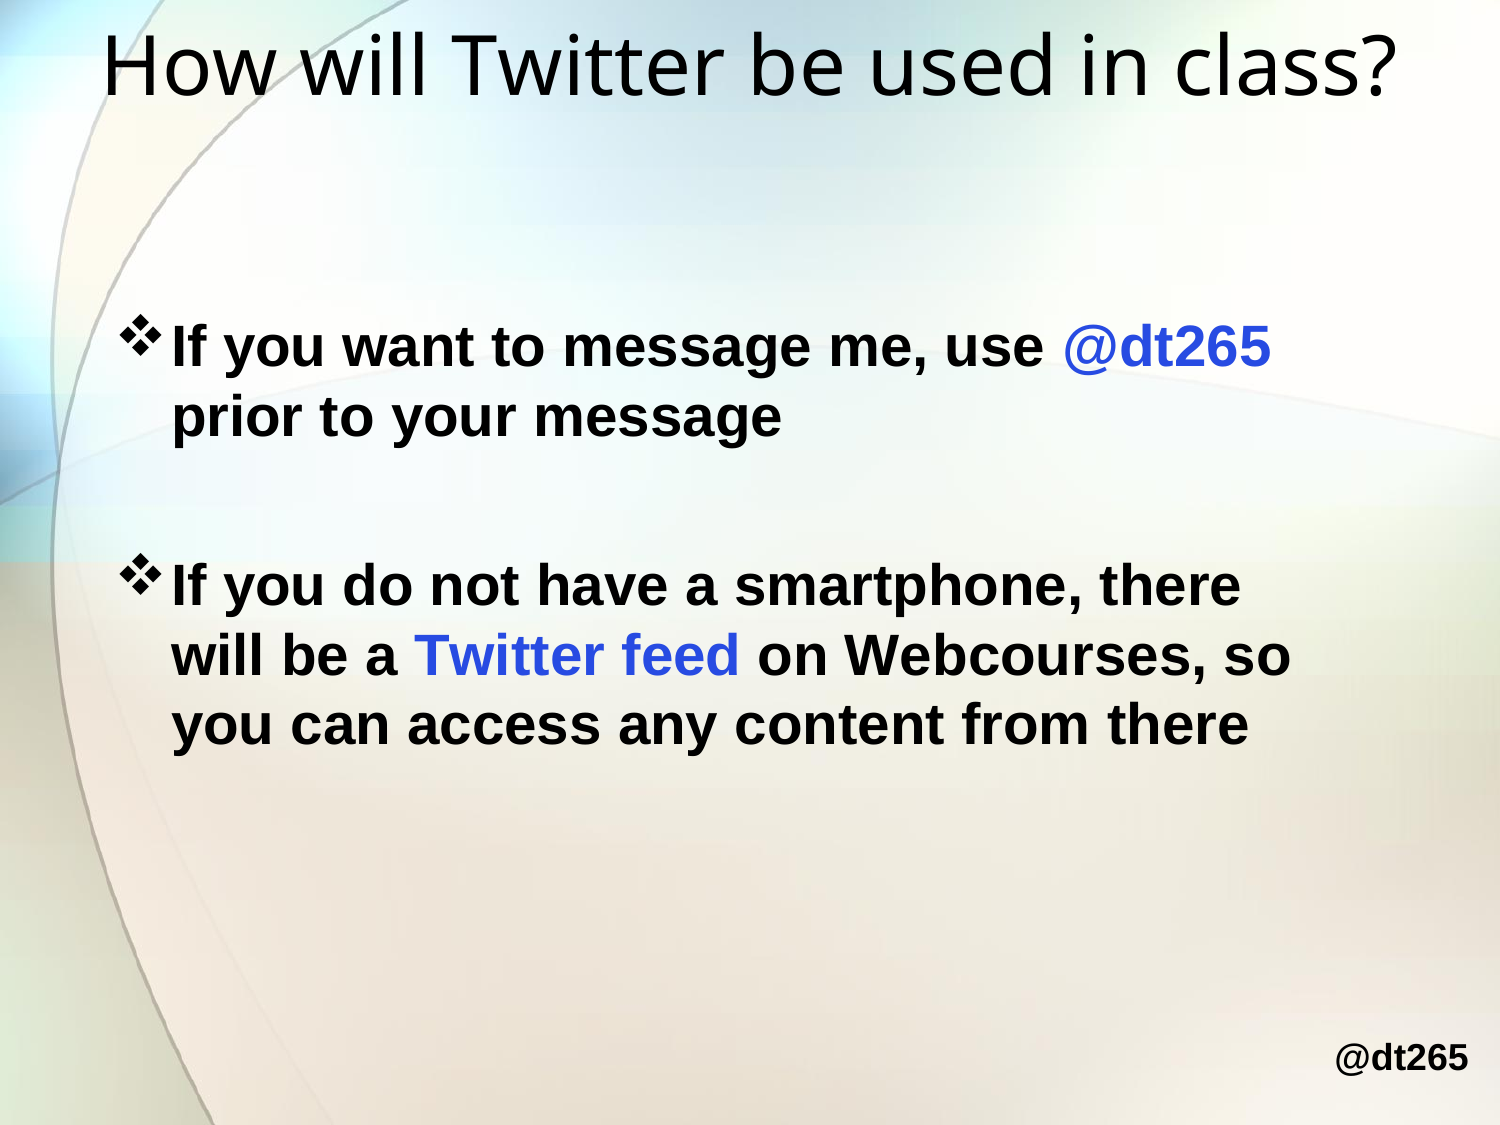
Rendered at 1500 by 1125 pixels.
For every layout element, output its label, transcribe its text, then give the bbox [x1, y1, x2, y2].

title How will Twitter be used in class? [0, 0, 1500, 125]
text_box @dt265 [1319, 1024, 1484, 1086]
picture [0, 125, 1500, 1125]
text_box If you want to message me, use @dt265 prior to your message If you do not have a smartphone, there will be a Twitter feed on Webcourses, so you can access any content from there [99, 299, 1363, 964]
